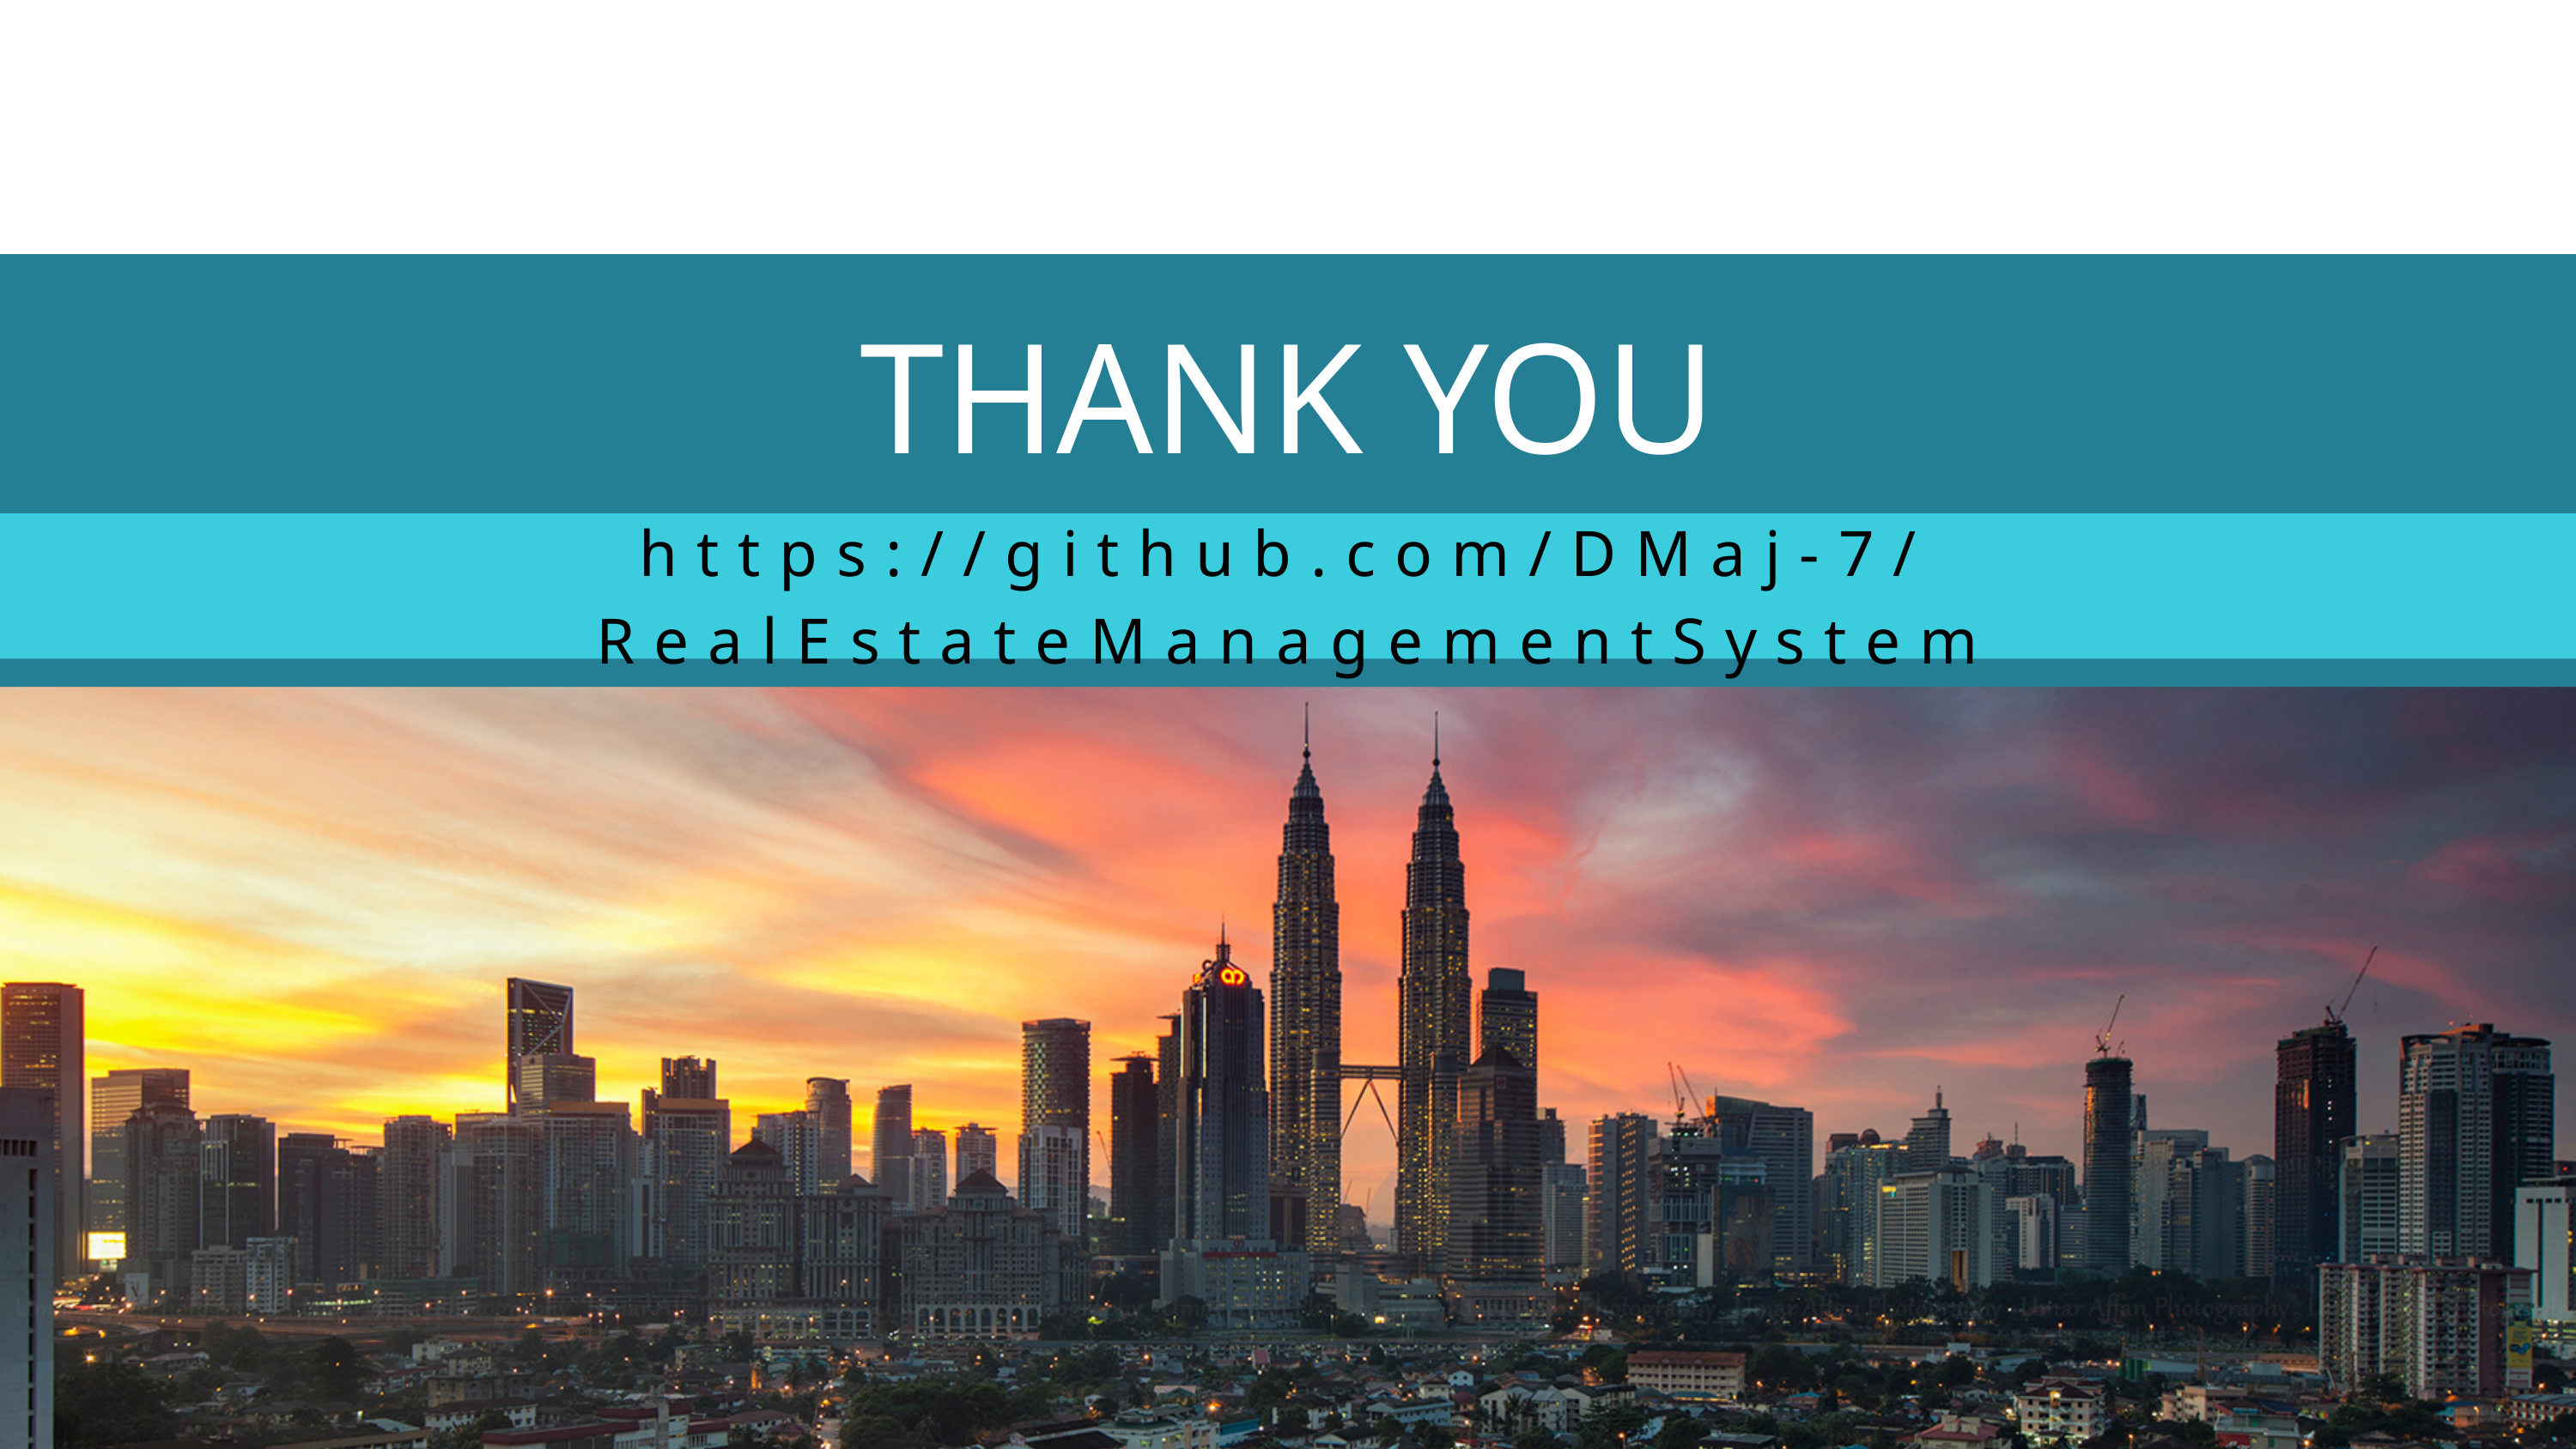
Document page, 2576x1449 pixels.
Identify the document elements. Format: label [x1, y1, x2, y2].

text_box [0, 691, 2576, 1449]
text_box [0, 512, 2576, 682]
text_box [0, 253, 2576, 511]
